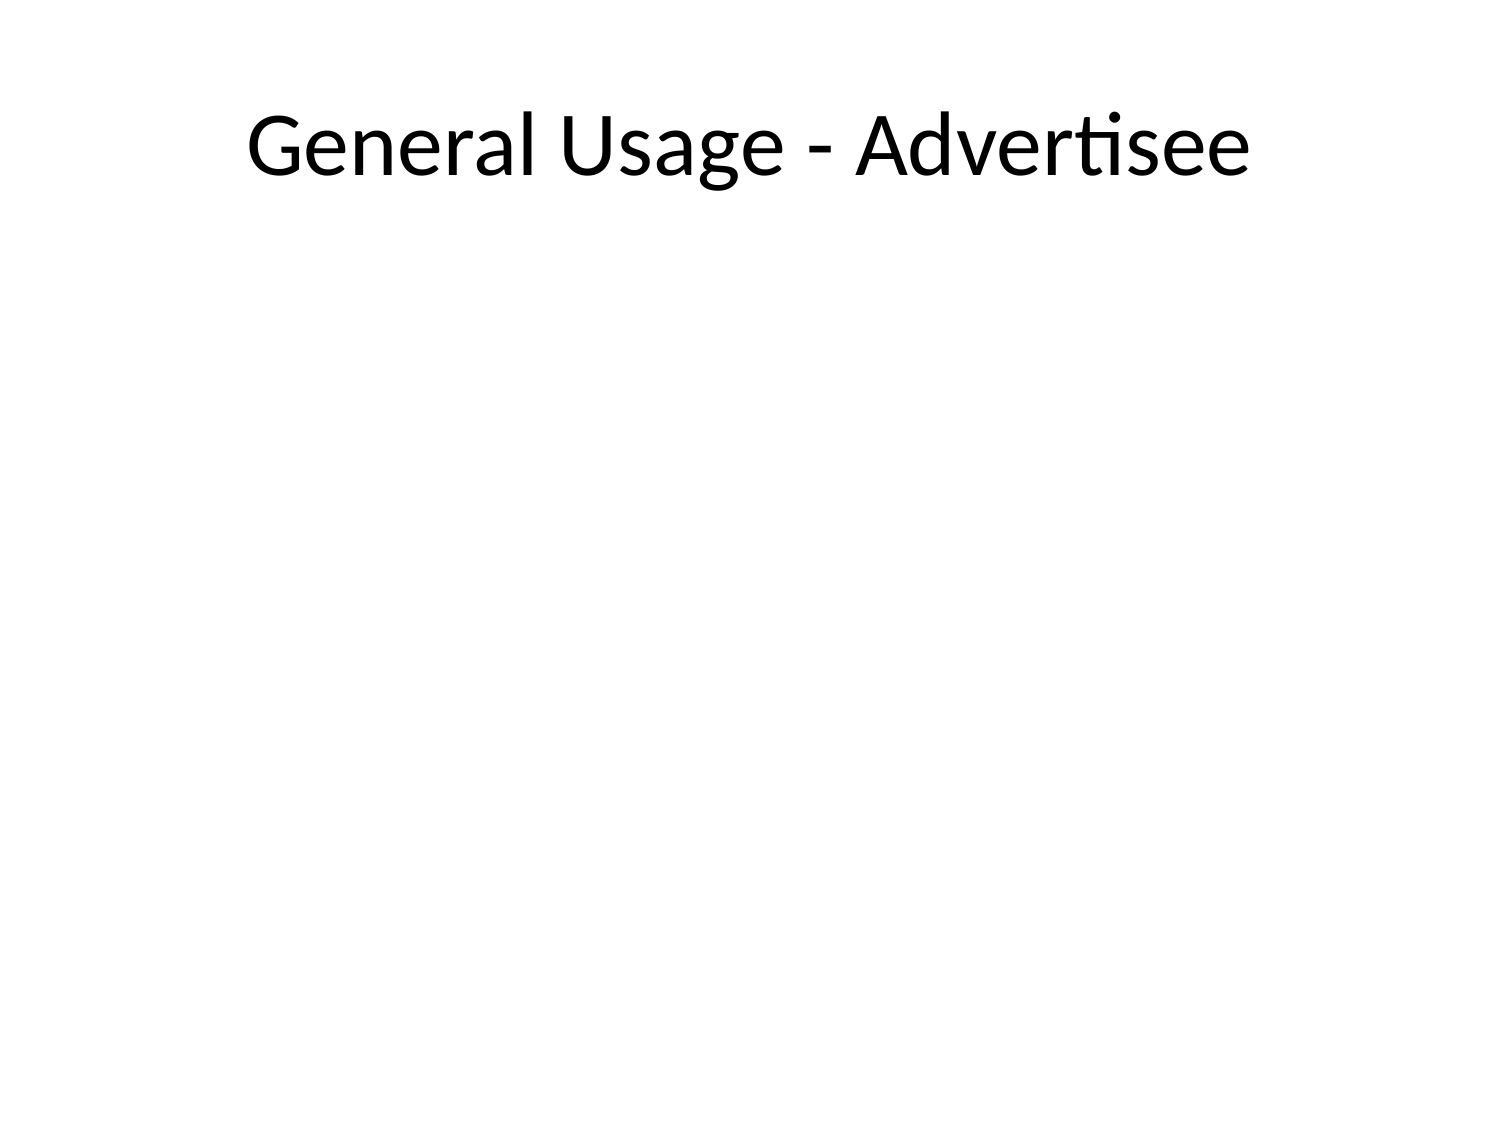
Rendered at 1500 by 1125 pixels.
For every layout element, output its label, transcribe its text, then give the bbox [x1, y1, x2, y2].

title General Usage - Advertisee [75, 45, 1425, 233]
